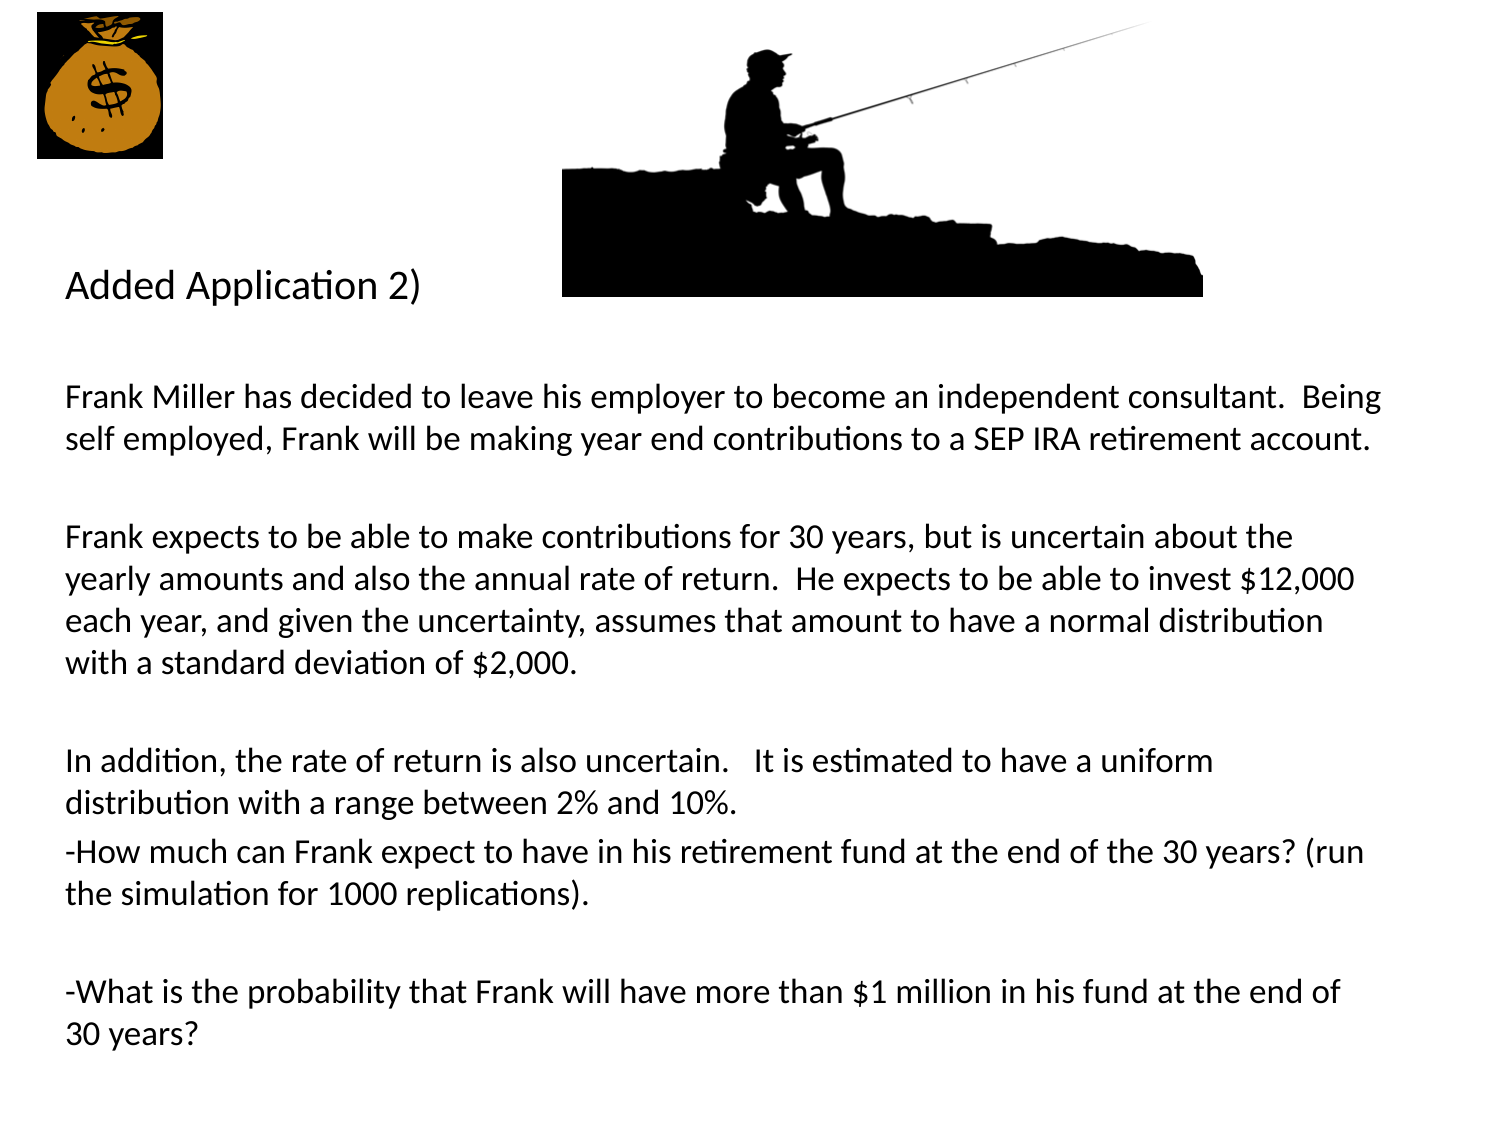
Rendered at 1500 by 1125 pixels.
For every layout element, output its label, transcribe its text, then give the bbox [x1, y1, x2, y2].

picture [562, 21, 1203, 297]
picture [37, 12, 163, 160]
list Added Application 2) Frank Miller has decided to leave his employer to become an independent consultant. Being self employed, Frank will be making year end contributions to a SEP IRA retirement account. Frank expects to be able to make contributions for 30 years, but is uncertain about the yearly amounts and also the annual rate of return. He expects to be able to invest $12,000 each year, and given the uncertainty, assumes that amount to have a normal distribution with a standard deviation of $2,000. In addition, the rate of return is also uncertain. It is estimated to have a uniform distribution with a range between 2% and 10%. -How much can Frank expect to have in his retirement fund at the end of the 30 years? (run the simulation for 1000 replications). -What is the probability that Frank will have more than $1 million in his fund at the end of 30 years? [50, 249, 1400, 1088]
